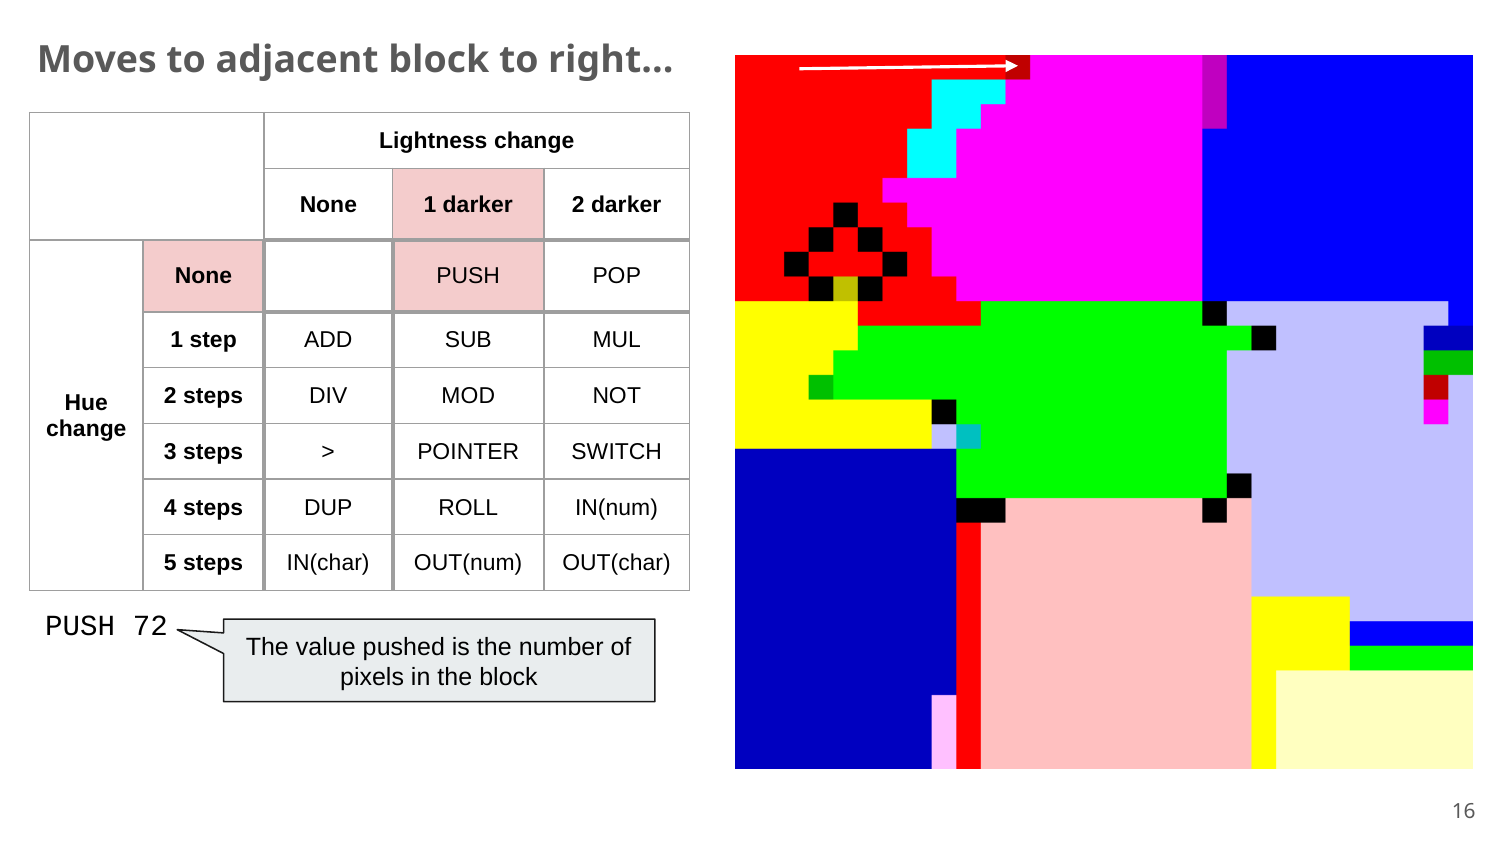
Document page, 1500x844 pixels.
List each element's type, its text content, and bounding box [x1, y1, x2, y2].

table_cell [266, 242, 391, 310]
table_cell MUL [545, 314, 689, 367]
table_cell ROLL [395, 480, 543, 534]
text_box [799, 65, 1019, 69]
table_cell Hue change [30, 241, 142, 590]
table_cell None [144, 241, 262, 311]
table_cell > [266, 424, 391, 478]
table_cell OUT(num) [395, 535, 543, 590]
text_box PUSH 72 [30, 591, 691, 730]
table_cell 2 steps [144, 368, 262, 423]
table_header [30, 113, 263, 239]
table_cell SWITCH [545, 424, 689, 478]
picture [735, 55, 1474, 769]
table_cell IN(num) [545, 480, 689, 534]
table_cell PUSH [395, 242, 543, 310]
table_cell POINTER [395, 424, 543, 478]
list Moves to adjacent block to right... [21, 20, 704, 96]
table_cell 2 darker [545, 169, 689, 238]
table_cell DUP [266, 480, 391, 534]
slide_number ‹#› [1400, 779, 1491, 844]
table_cell MOD [395, 368, 543, 423]
table_cell 4 steps [144, 480, 262, 534]
table_cell ADD [266, 314, 391, 367]
table_cell None [265, 169, 392, 238]
table_cell 1 darker [393, 169, 543, 238]
table_cell OUT(char) [545, 535, 689, 590]
table_cell POP [545, 242, 689, 310]
table_cell 5 steps [144, 535, 262, 590]
table_cell SUB [395, 314, 543, 367]
table_cell 1 step [144, 313, 262, 367]
table_cell NOT [545, 368, 689, 423]
table_header Lightness change [265, 113, 689, 168]
table_cell DIV [266, 368, 391, 423]
table_cell IN(char) [266, 535, 391, 590]
table_cell 3 steps [144, 424, 262, 478]
text_box The value pushed is the number of pixels in the block [177, 619, 655, 702]
